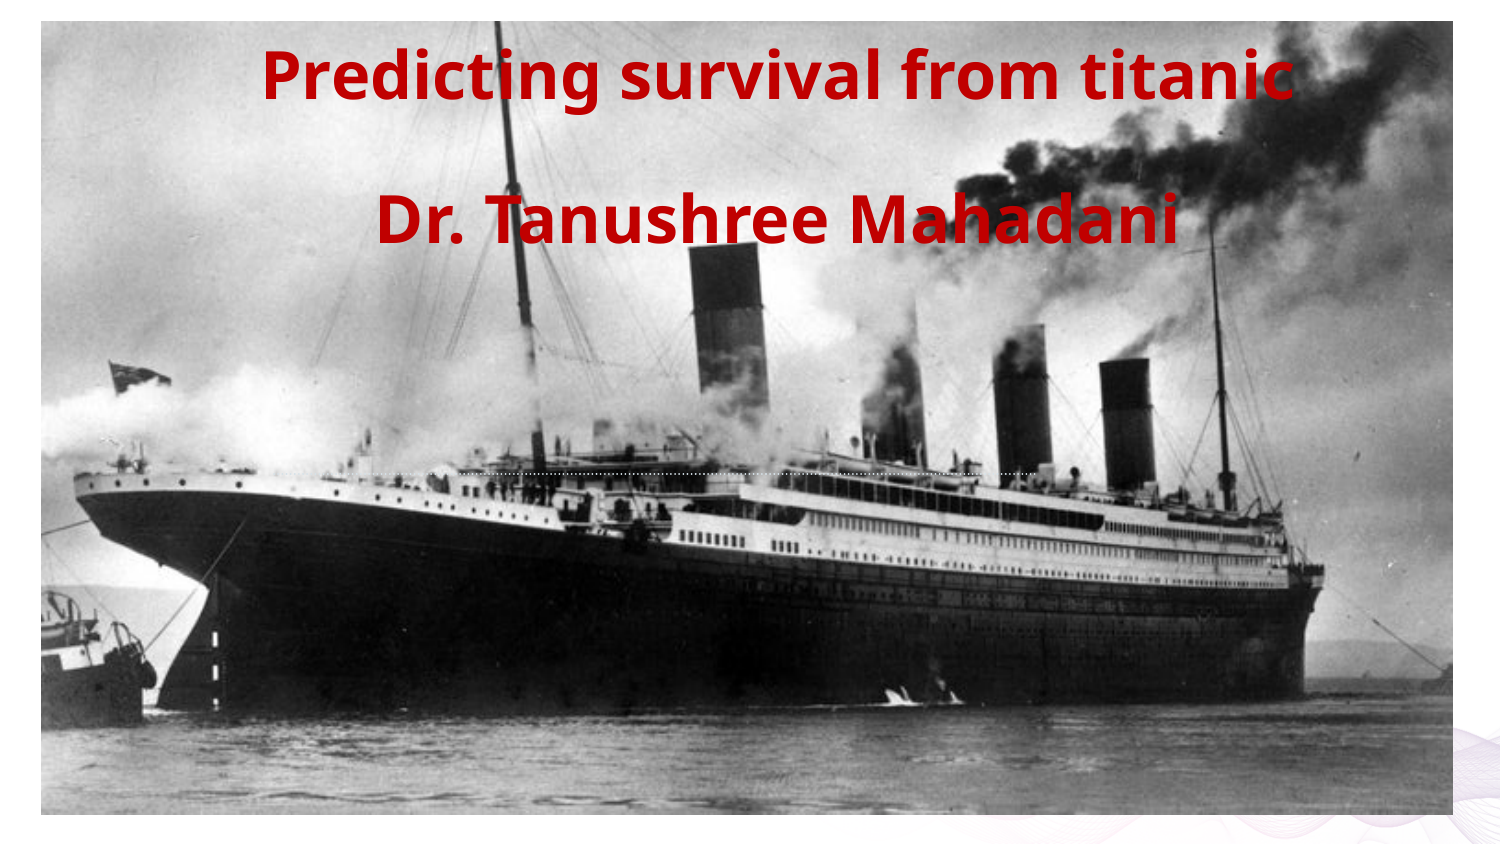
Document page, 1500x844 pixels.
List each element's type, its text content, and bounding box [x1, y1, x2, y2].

title Predicting survival from titanic Dr. Tanushree Mahadani [181, 42, 1375, 206]
picture [0, 0, 1500, 844]
